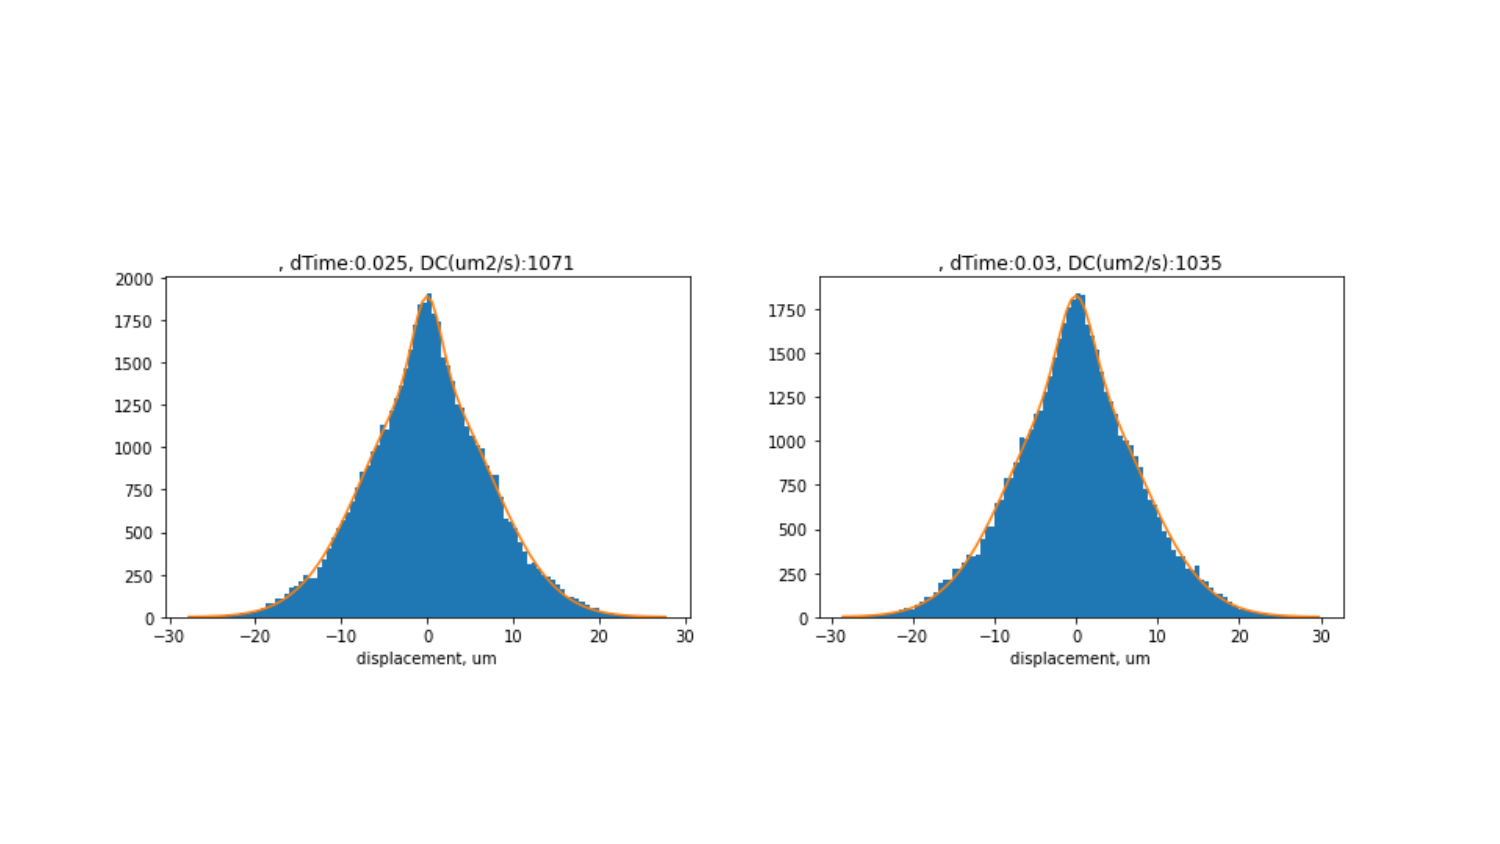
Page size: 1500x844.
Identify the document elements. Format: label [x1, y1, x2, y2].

picture [757, 241, 1354, 677]
picture [103, 241, 706, 677]
